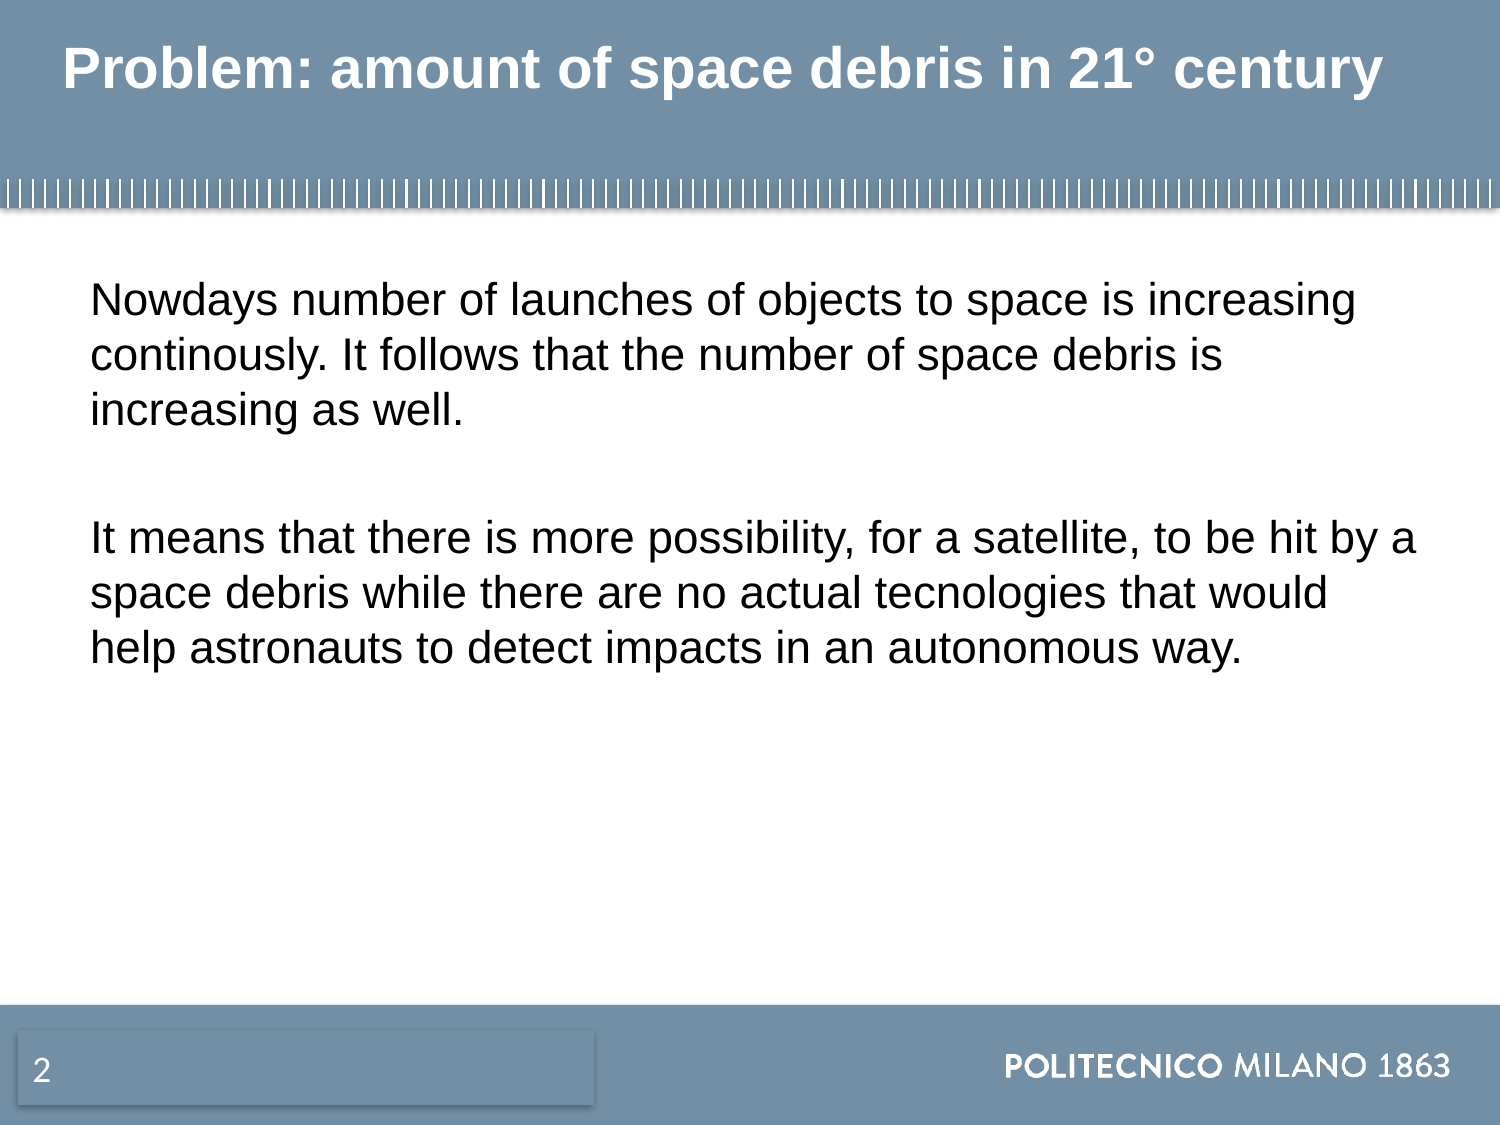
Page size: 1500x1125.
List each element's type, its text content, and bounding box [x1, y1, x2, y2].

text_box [17, 1029, 595, 1106]
list Nowdays number of launches of objects to space is increasing continously. It follows that the number of space debris is increasing as well. It means that there is more possibility, for a satellite, to be hit by a space debris while there are no actual tecnologies that would help astronauts to detect impacts in an autonomous way. [75, 262, 1441, 1005]
picture [999, 1041, 1456, 1089]
title Problem: amount of space debris in 21° century [47, 22, 1455, 161]
